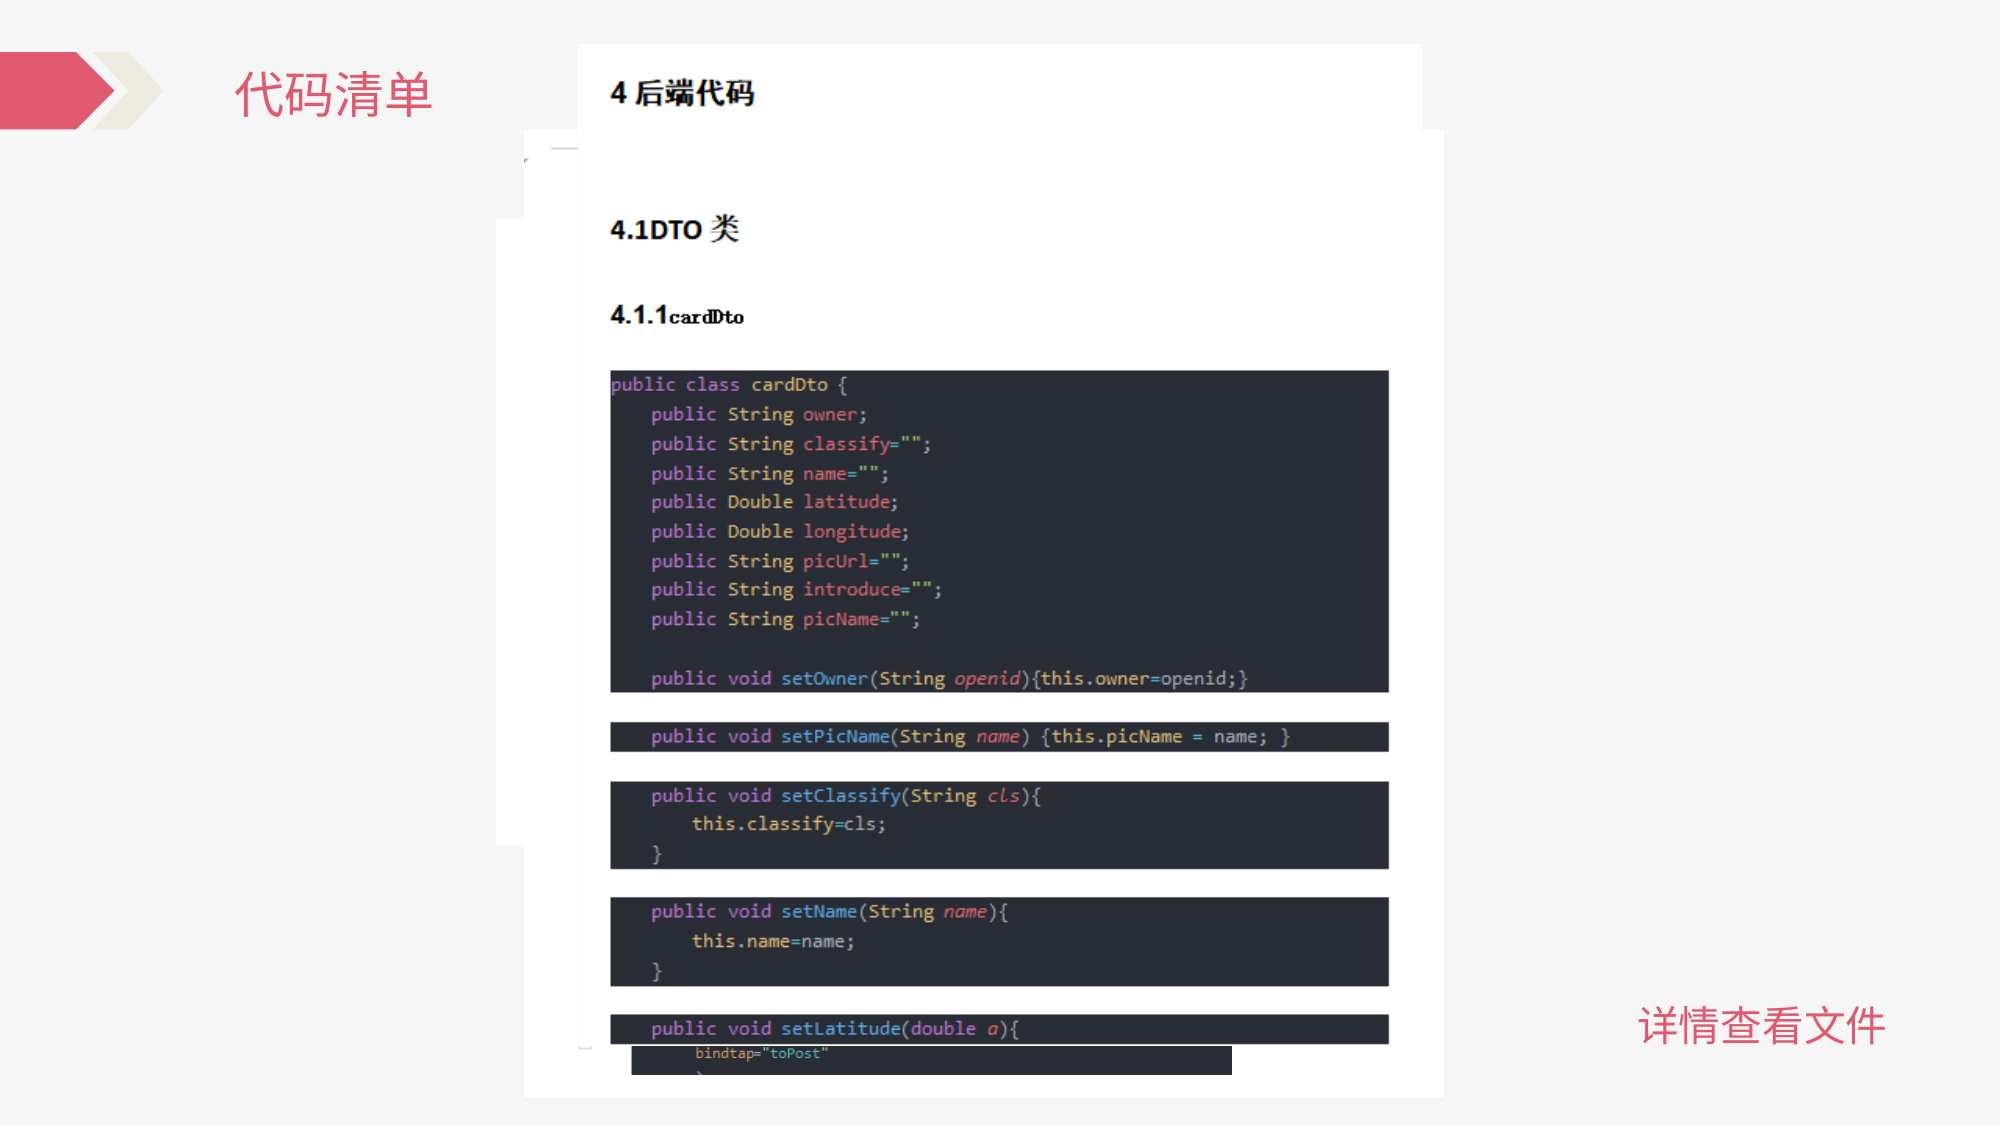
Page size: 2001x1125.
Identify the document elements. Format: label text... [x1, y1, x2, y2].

text_box 详情查看文件 [1622, 992, 1935, 1058]
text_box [195, 44, 578, 132]
picture [496, 44, 1444, 1098]
